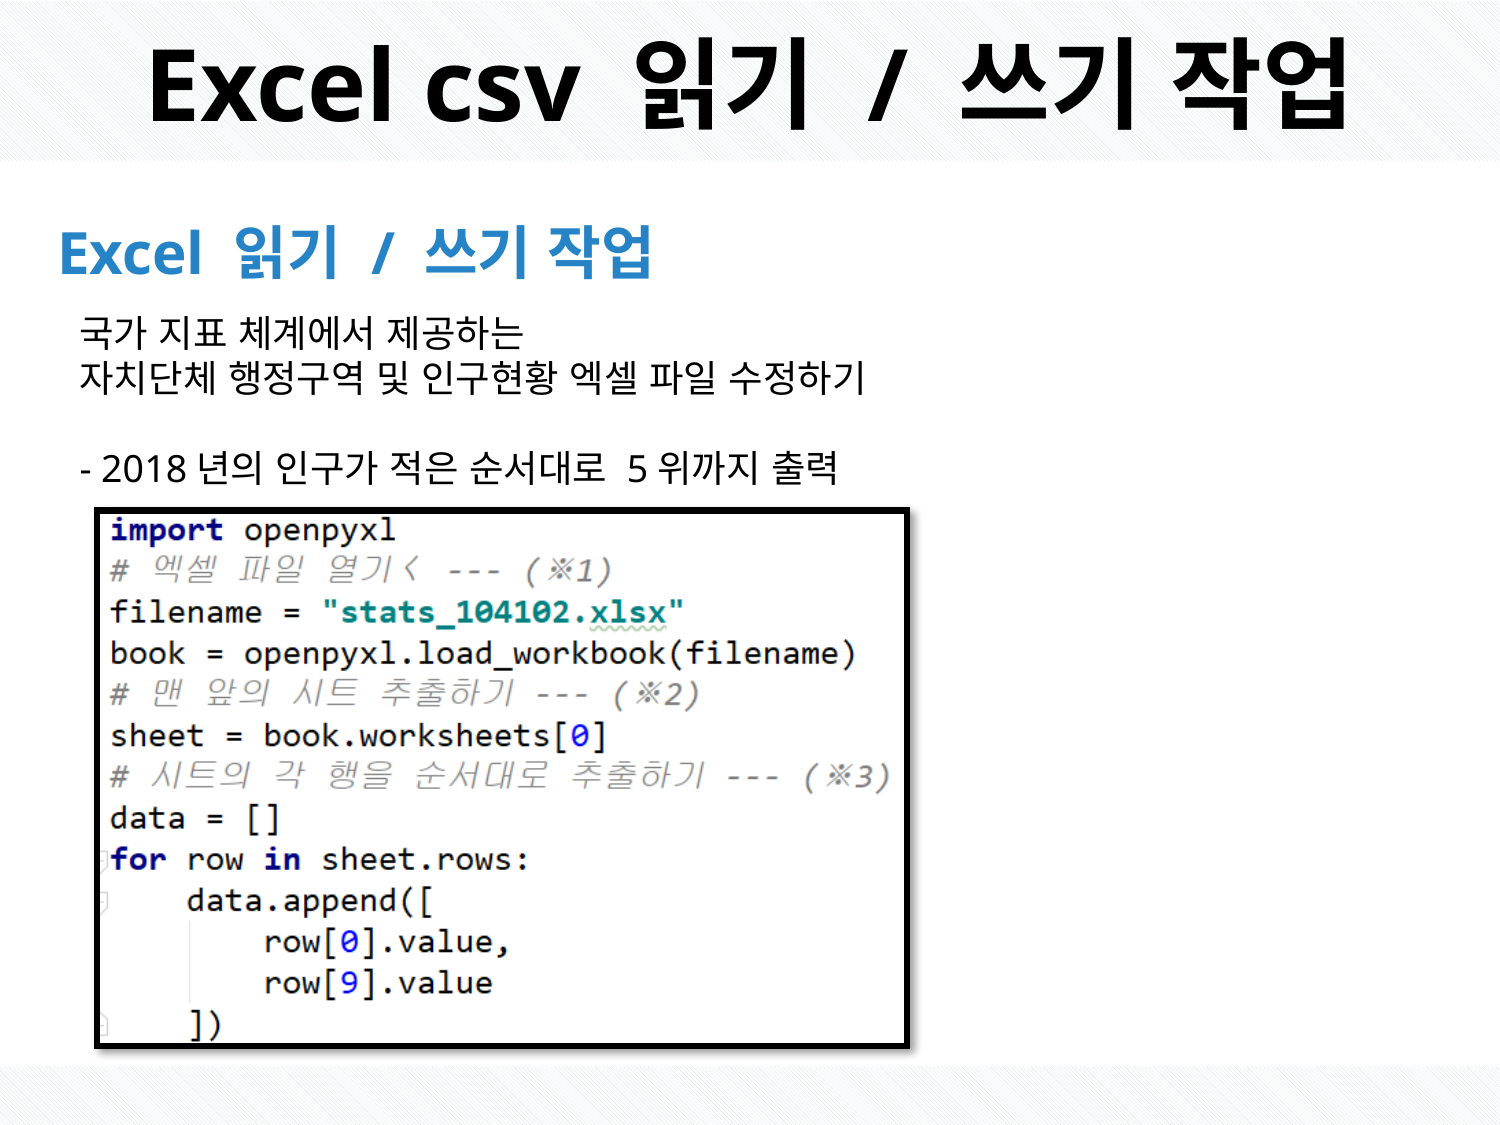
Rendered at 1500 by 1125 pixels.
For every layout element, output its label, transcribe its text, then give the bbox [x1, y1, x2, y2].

title Excel csv 읽기 / 쓰기 작업 [0, 1, 1500, 161]
list Excel 읽기 / 쓰기 작업 [41, 208, 1500, 1071]
picture [100, 513, 904, 1044]
text_box 국가 지표 체계에서 제공하는 자치단체 행정구역 및 인구현황 엑셀 파일 수정하기 - 2018년의 인구가 적은 순서대로 5위까지 출력 [64, 302, 1376, 498]
